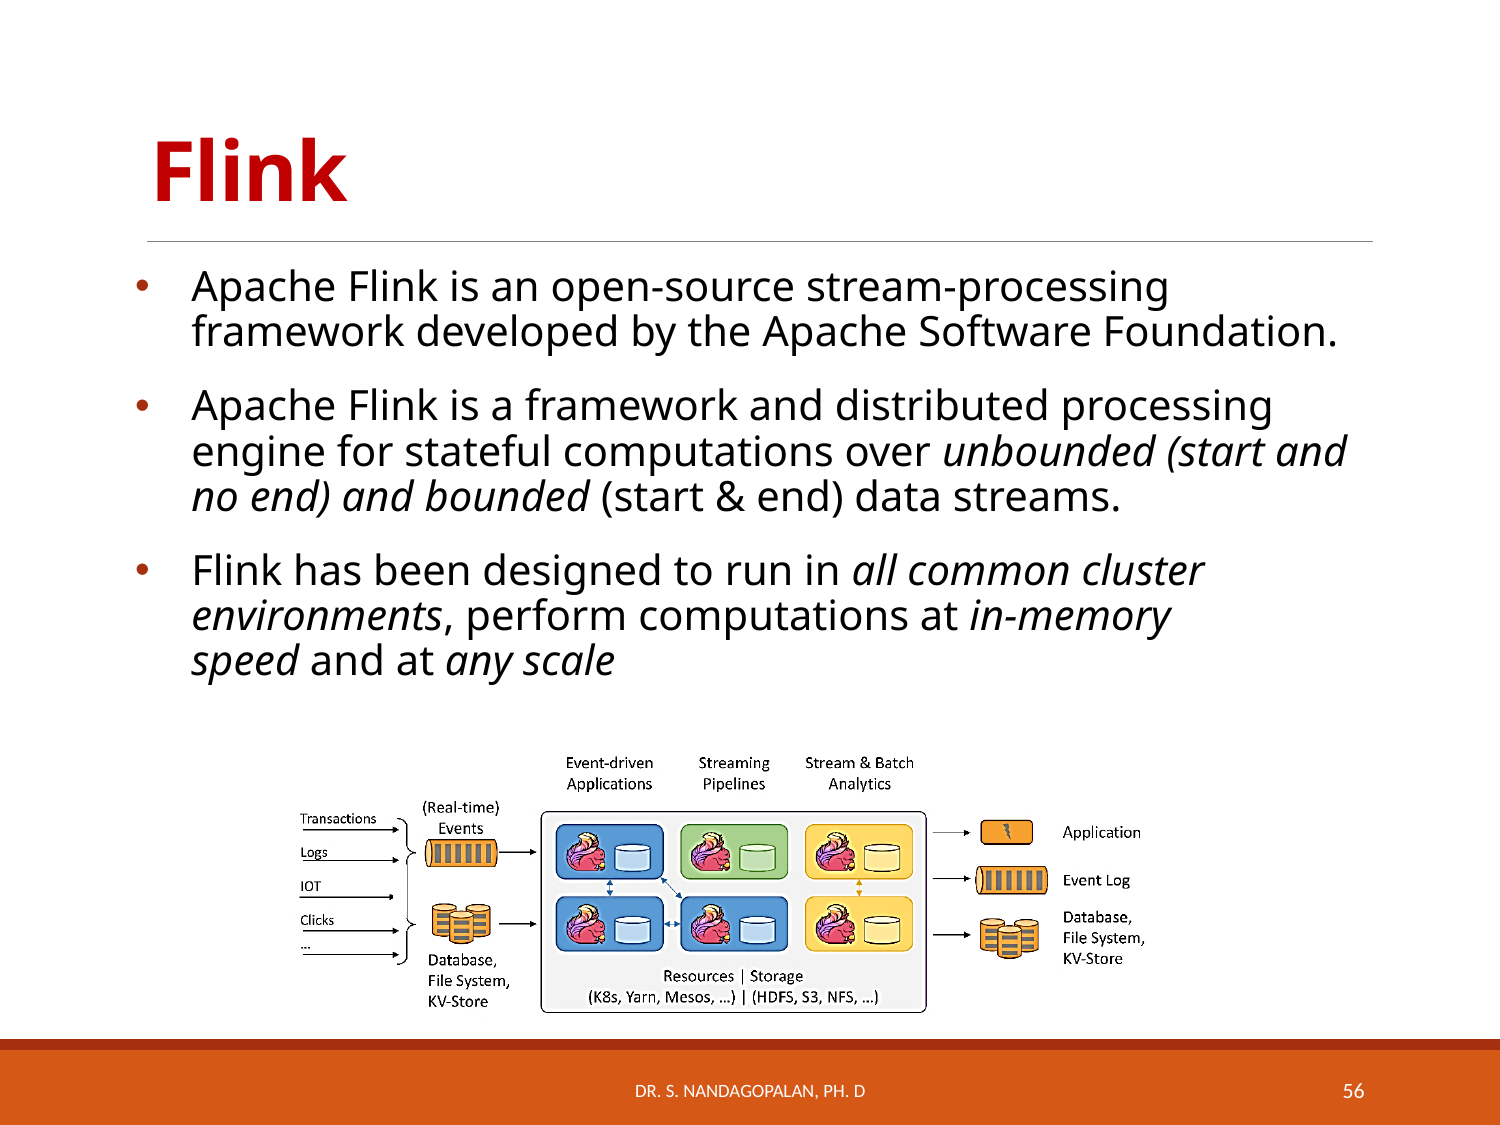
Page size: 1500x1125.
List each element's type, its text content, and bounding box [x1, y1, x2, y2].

title Flink [135, 47, 1373, 227]
slide_number 56 [1218, 1059, 1380, 1120]
footer Dr. S. Nandagopalan, Ph. D [453, 1059, 1047, 1120]
picture [290, 743, 1156, 1028]
list Apache Flink is an open-source stream-processing framework developed by the Apache Software Foundation. Apache Flink is a framework and distributed processing engine for stateful computations over unbounded (start and no end) and bounded (start & end) data streams. Flink has been designed to run in all common cluster environments, perform computations at in-memory speed and at any scale [135, 258, 1373, 1028]
